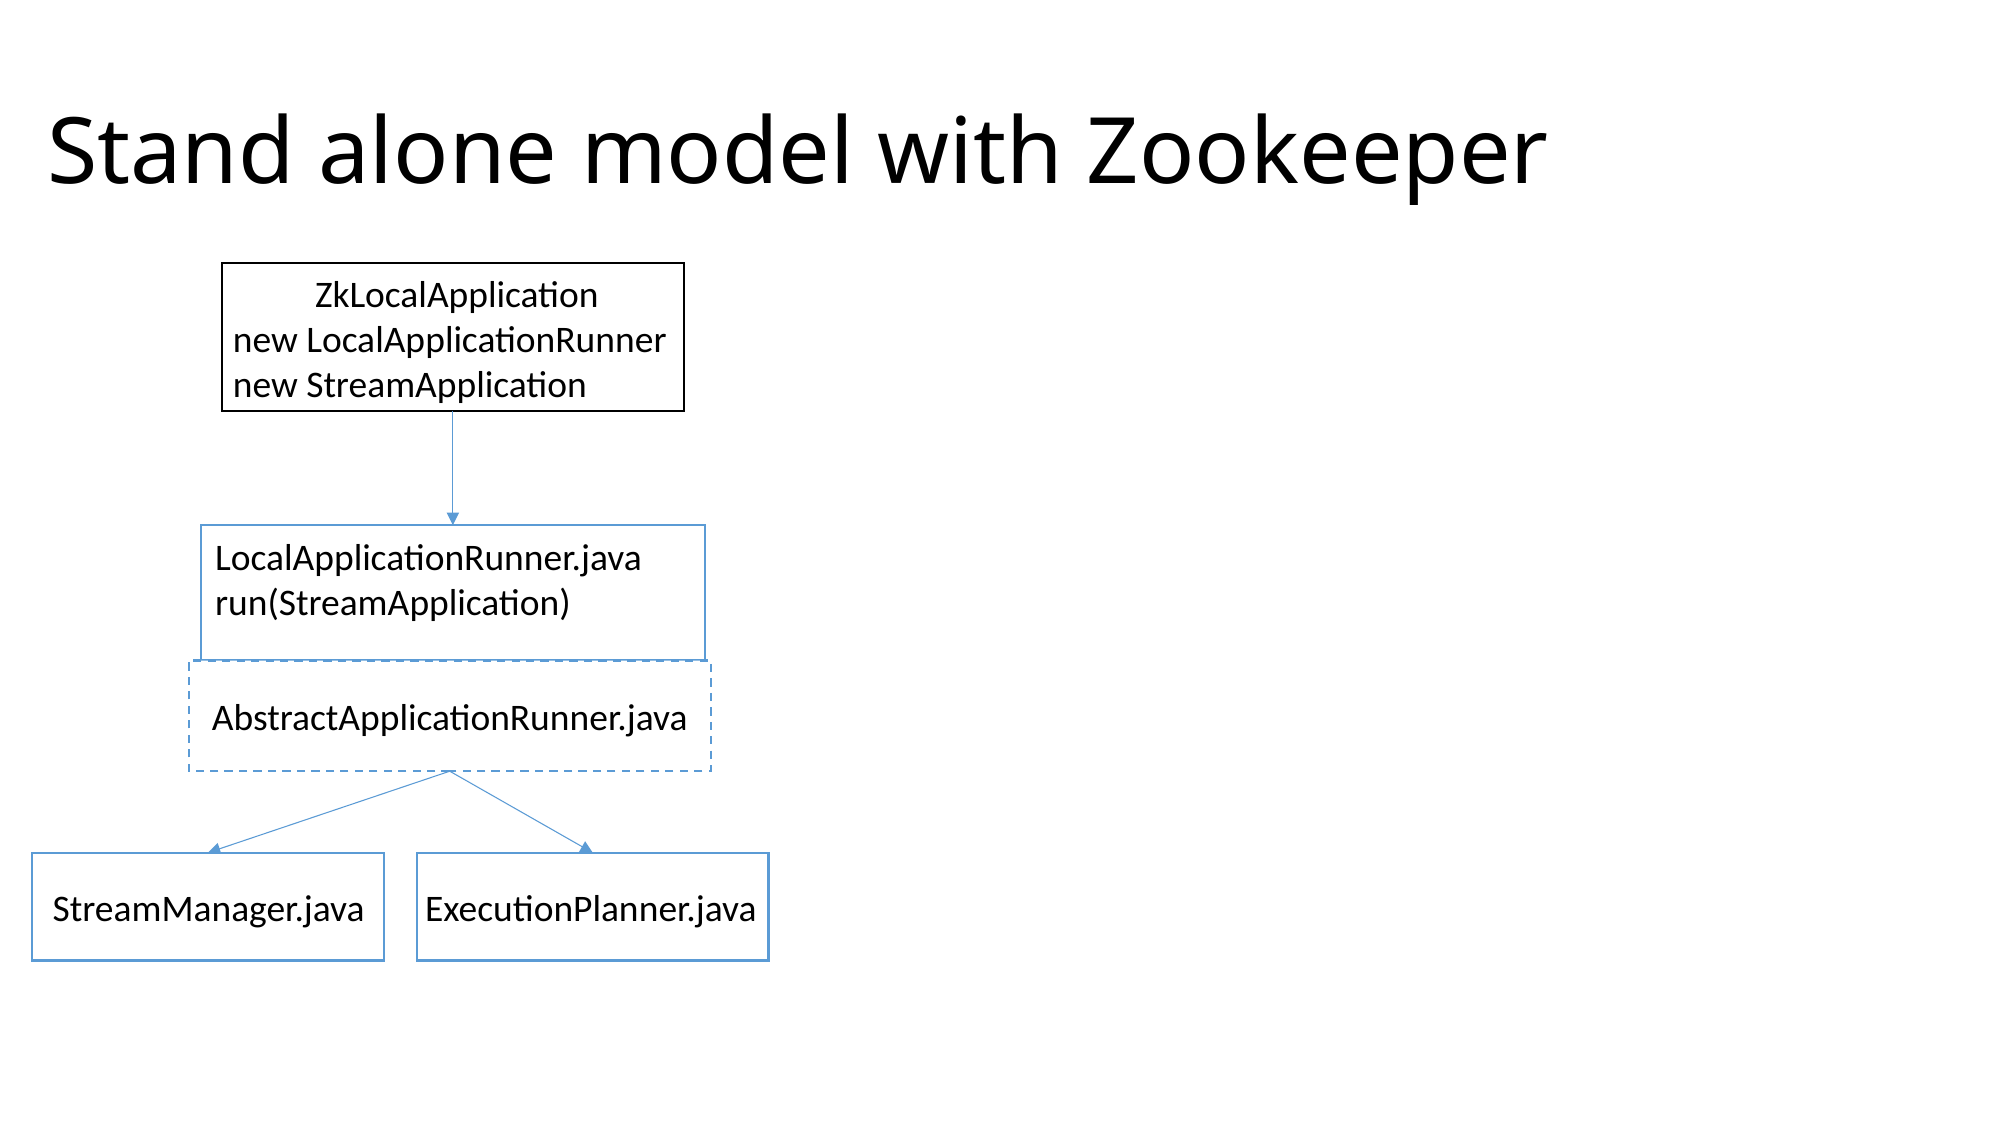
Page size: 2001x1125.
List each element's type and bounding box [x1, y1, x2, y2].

title [32, 45, 1758, 263]
text_box [31, 262, 776, 962]
